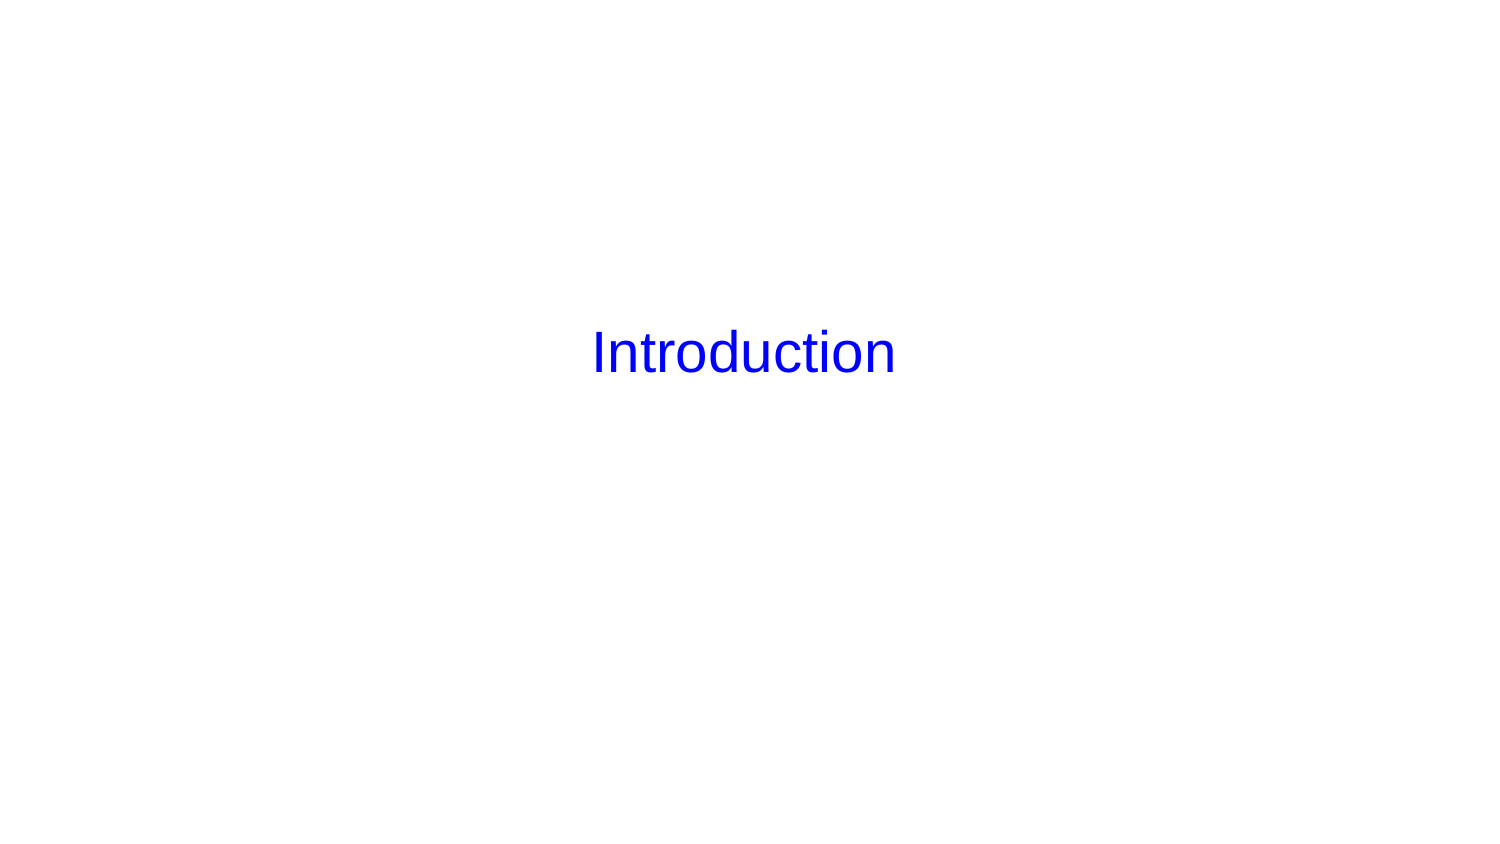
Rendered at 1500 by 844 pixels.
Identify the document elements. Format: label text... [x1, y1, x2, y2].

text_box Introduction [576, 299, 924, 422]
